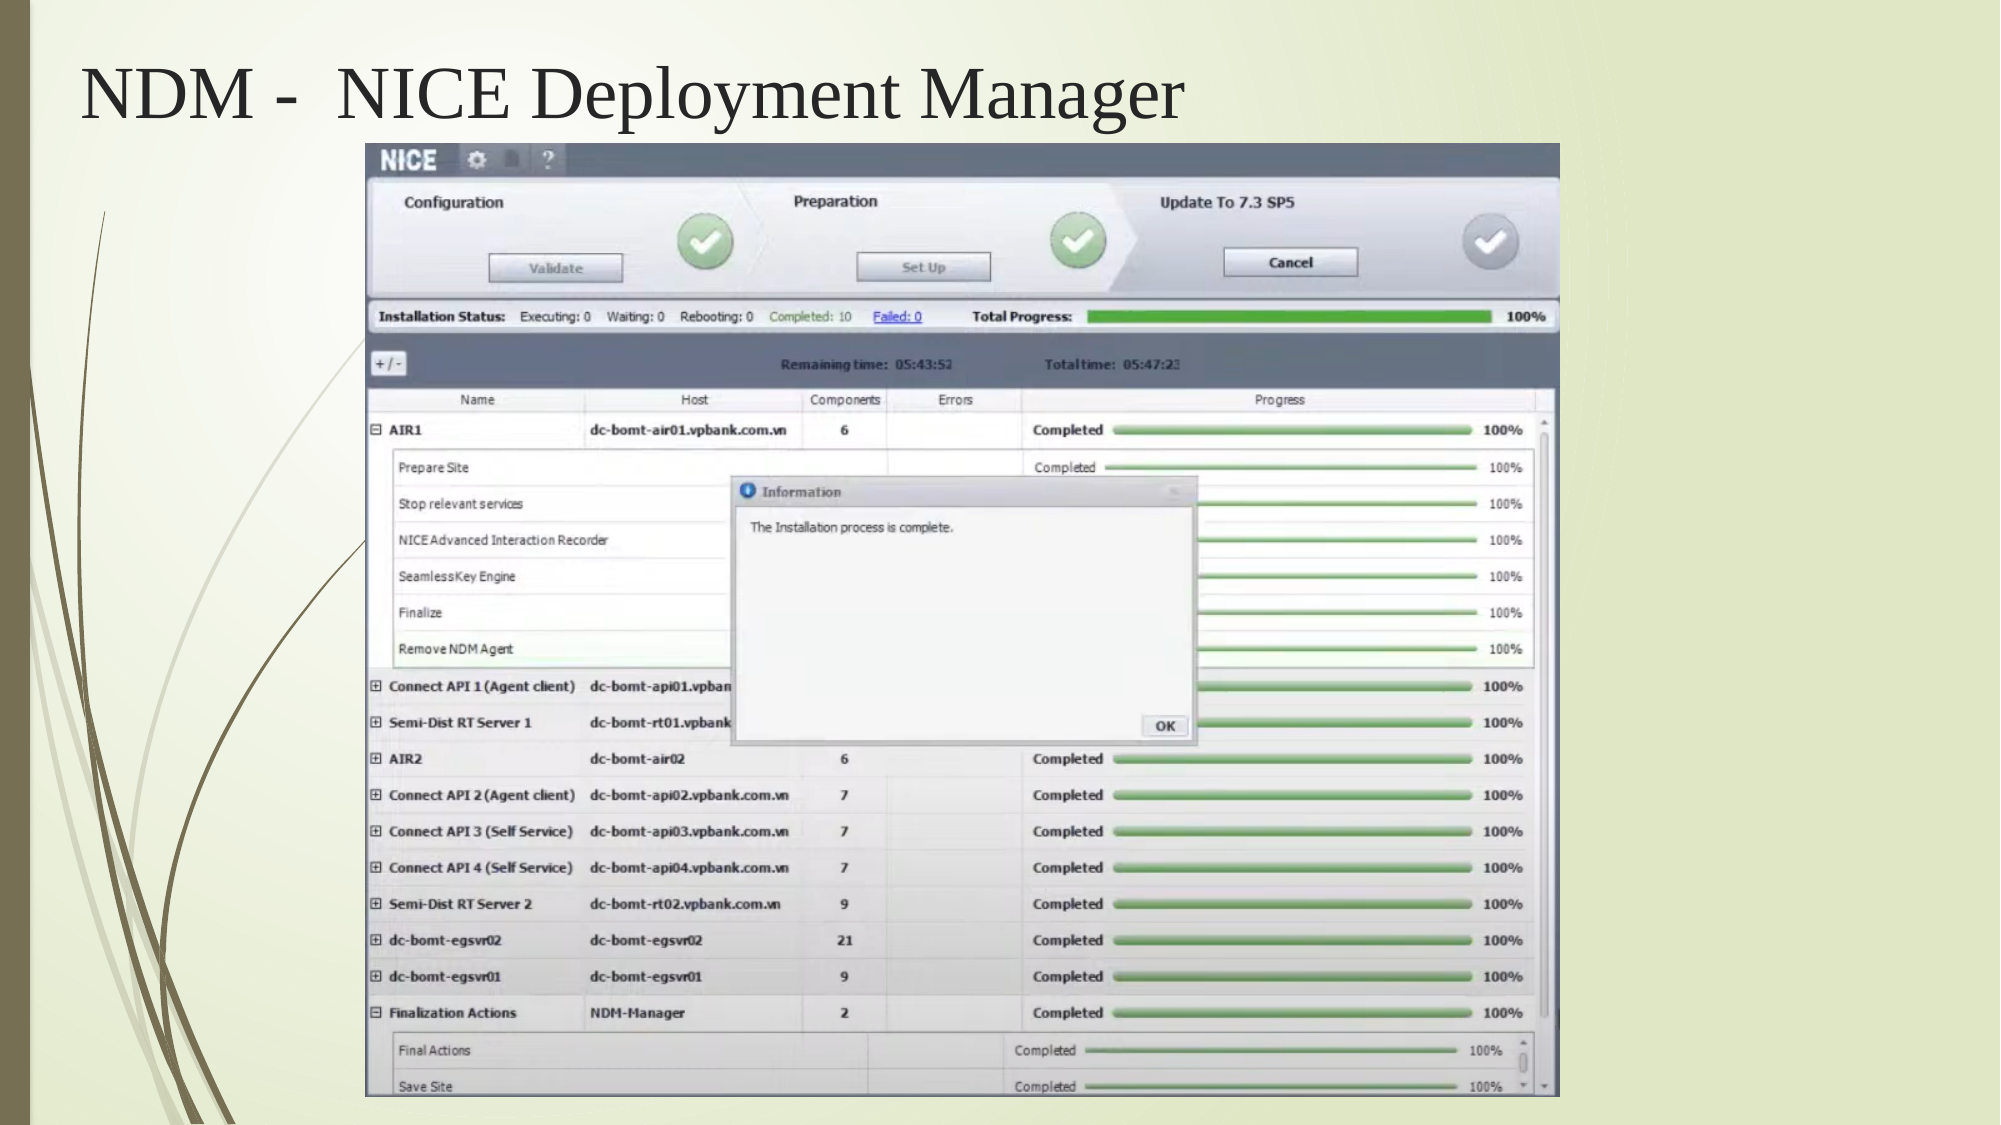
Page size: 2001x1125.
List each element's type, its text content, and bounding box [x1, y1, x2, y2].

picture [364, 143, 1561, 1097]
title NDM - NICE Deployment Manager [80, 41, 1932, 137]
